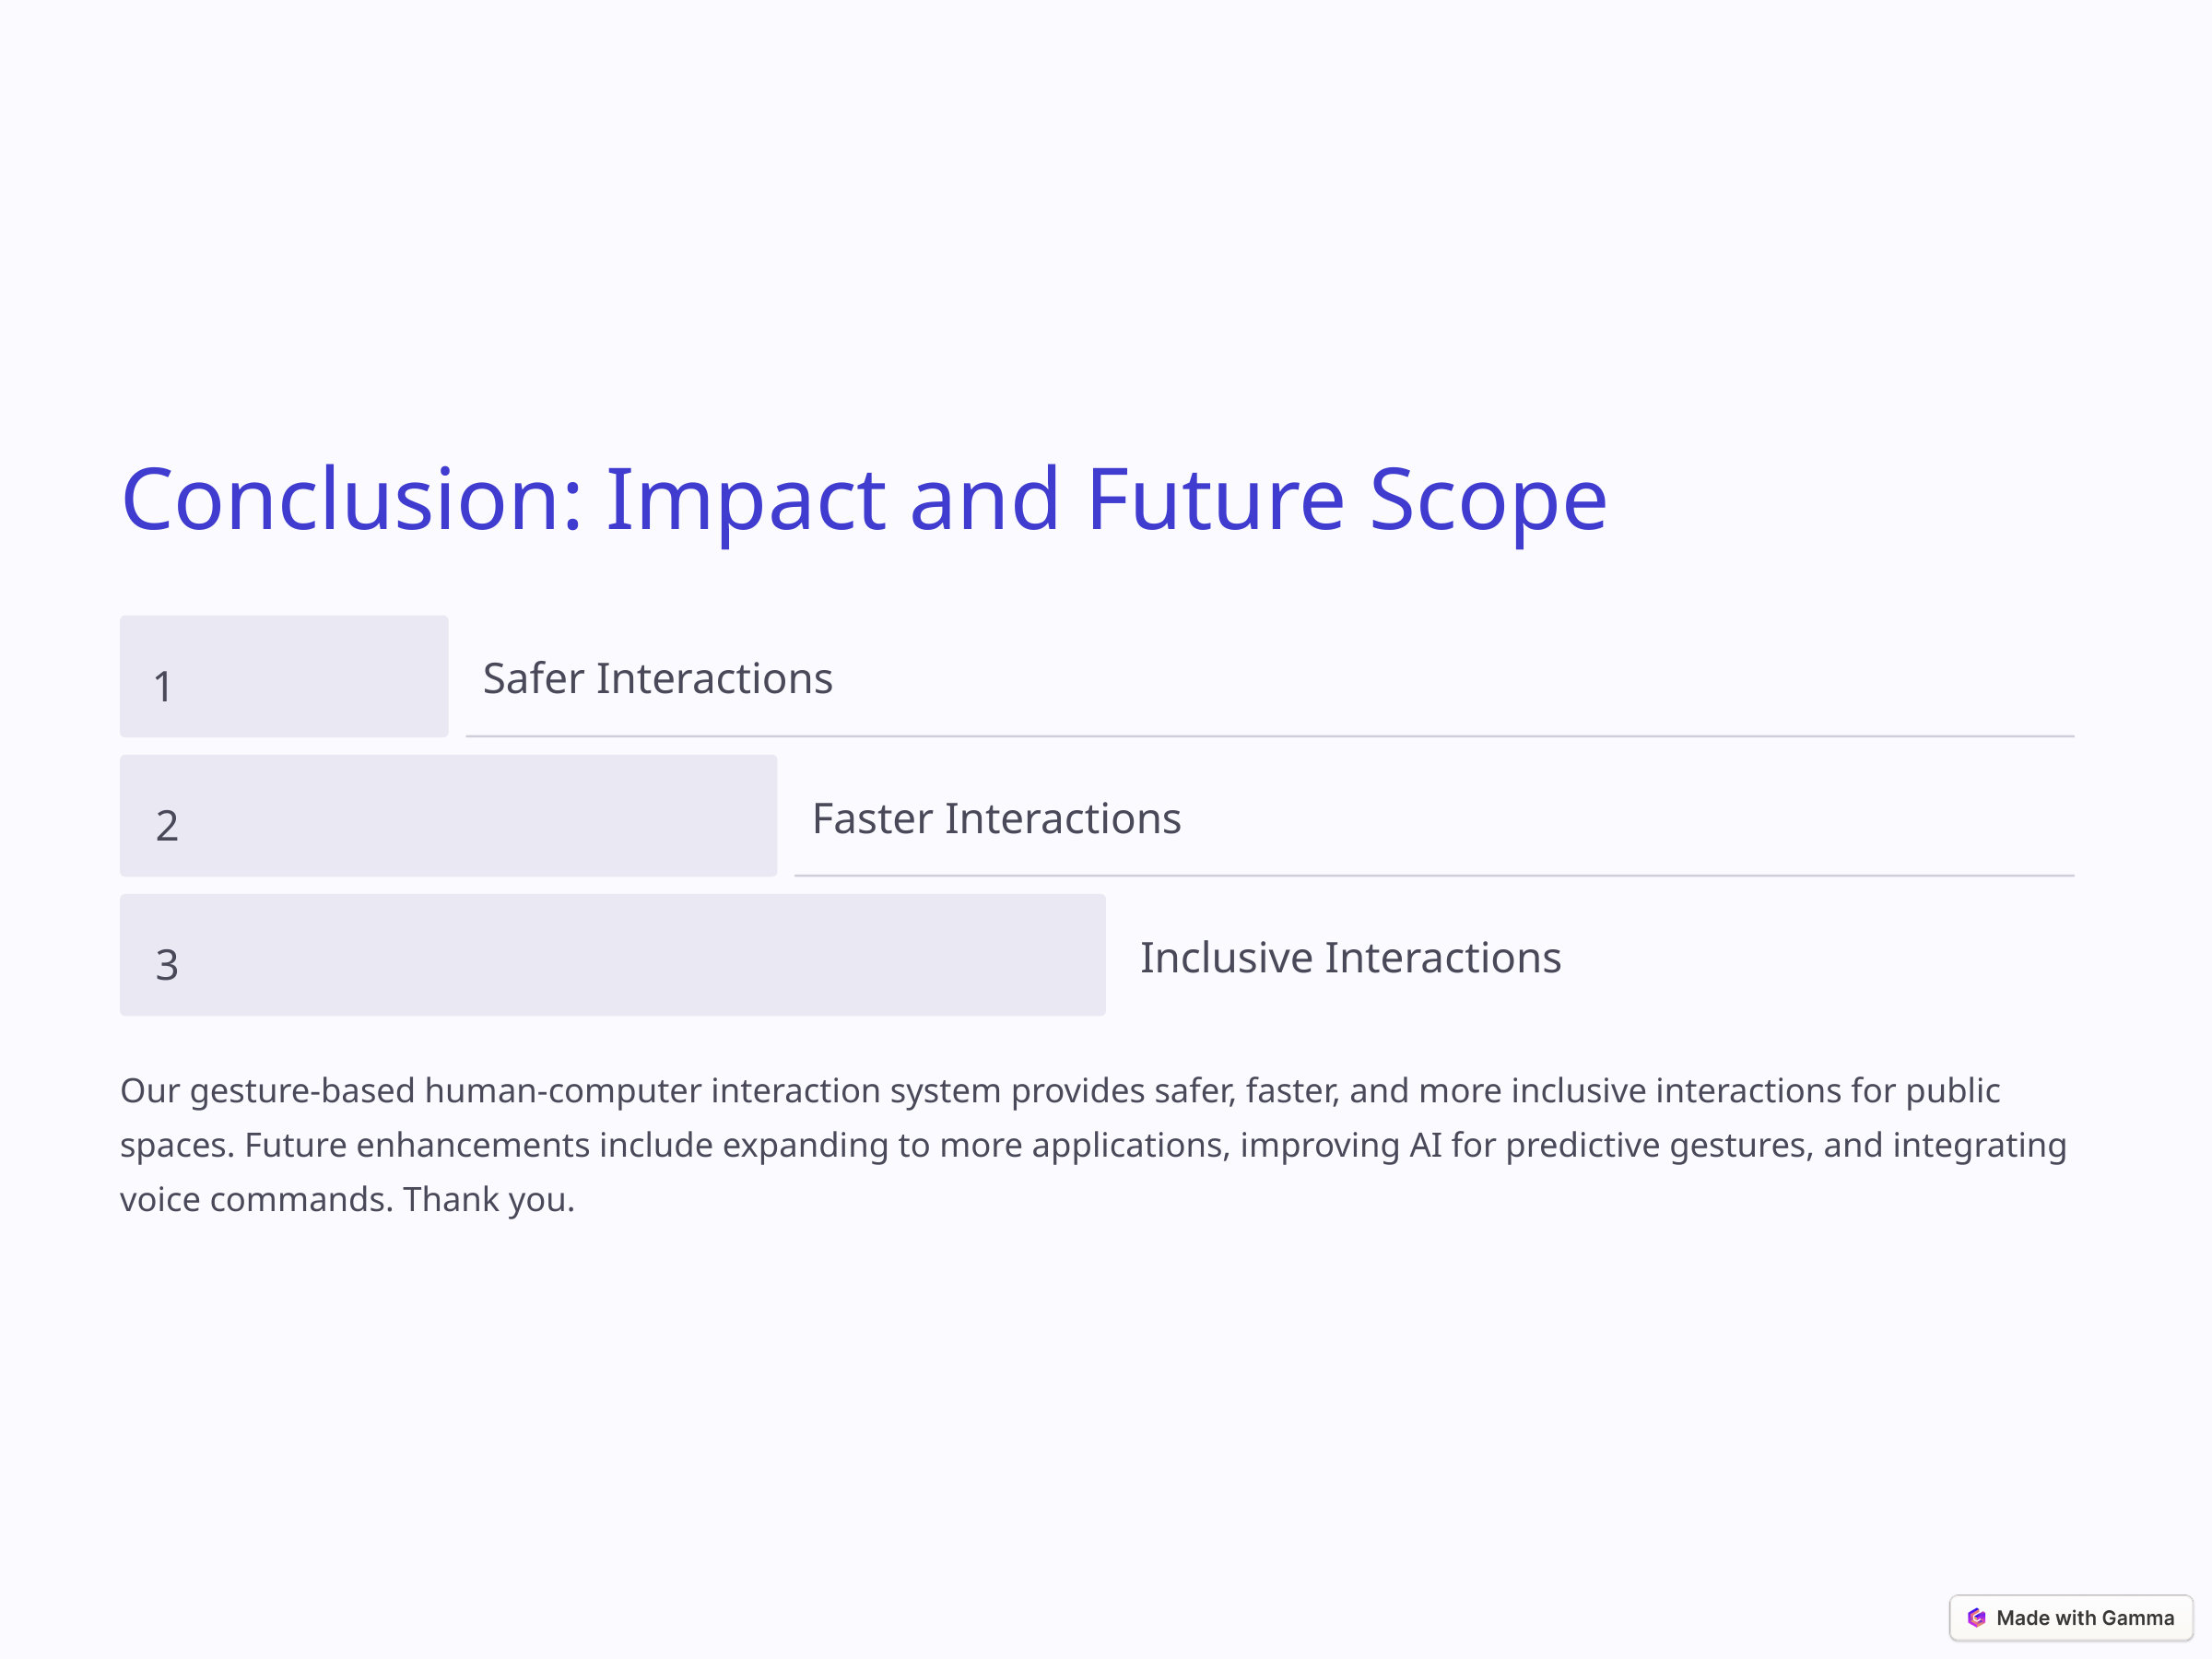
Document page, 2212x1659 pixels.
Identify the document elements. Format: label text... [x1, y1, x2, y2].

text_box Faster Interactions [811, 789, 1218, 843]
text_box 3 [154, 920, 182, 990]
text_box Our gesture-based human-computer interaction system provides safer, faster, and more inclusive interactions for public spaces. Future enhancements include expanding to more applications, improving AI for predictive gestures, and integrating voice commands. Thank you. [120, 1054, 2092, 1219]
text_box 1 [154, 641, 174, 712]
text_box Inclusive Interactions [1140, 928, 1612, 982]
text_box Safer Interactions [482, 649, 871, 703]
text_box [120, 615, 449, 738]
picture [1941, 1586, 2202, 1649]
text_box [794, 874, 2076, 877]
text_box Conclusion: Impact and Future Scope [120, 440, 1776, 547]
text_box 2 [154, 781, 182, 851]
text_box [120, 754, 778, 877]
text_box [120, 893, 1107, 1017]
text_box [465, 735, 2076, 738]
